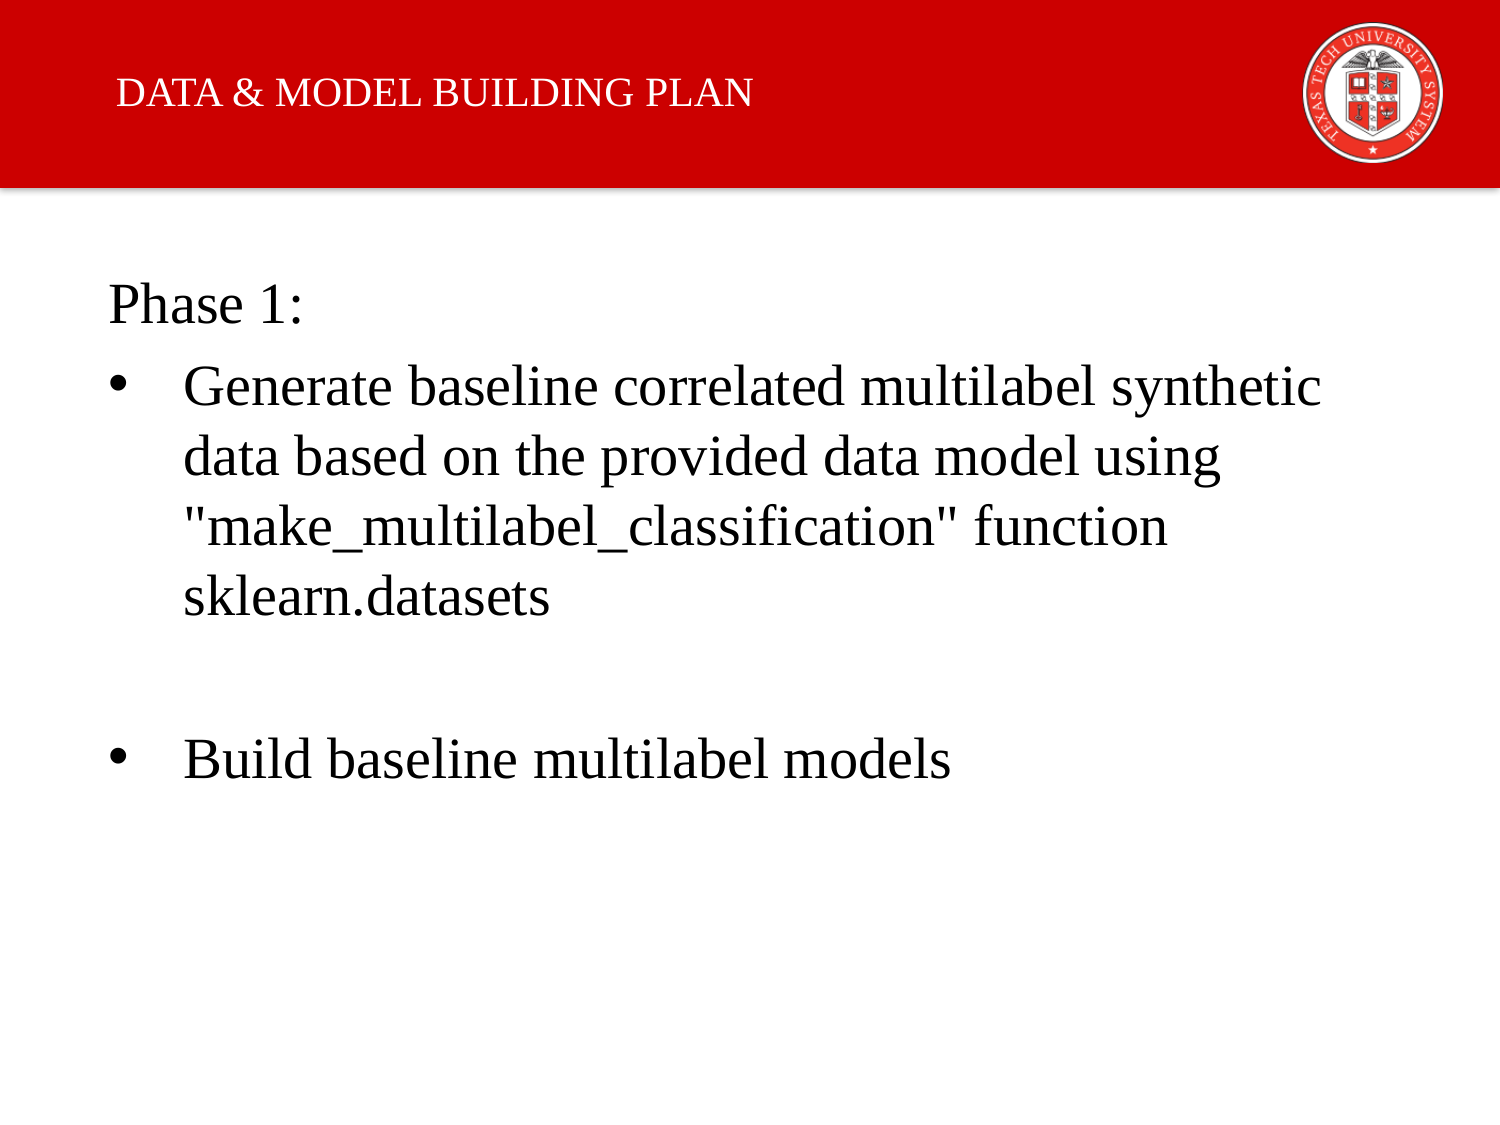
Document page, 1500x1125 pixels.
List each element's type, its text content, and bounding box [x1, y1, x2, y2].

list Phase 1: Generate baseline correlated multilabel synthetic data based on the provided data model using "make_multilabel_classification" function sklearn.datasets Build baseline multilabel models [93, 258, 1444, 1092]
title DATA & MODEL BUILDING PLAN [100, 0, 1334, 184]
